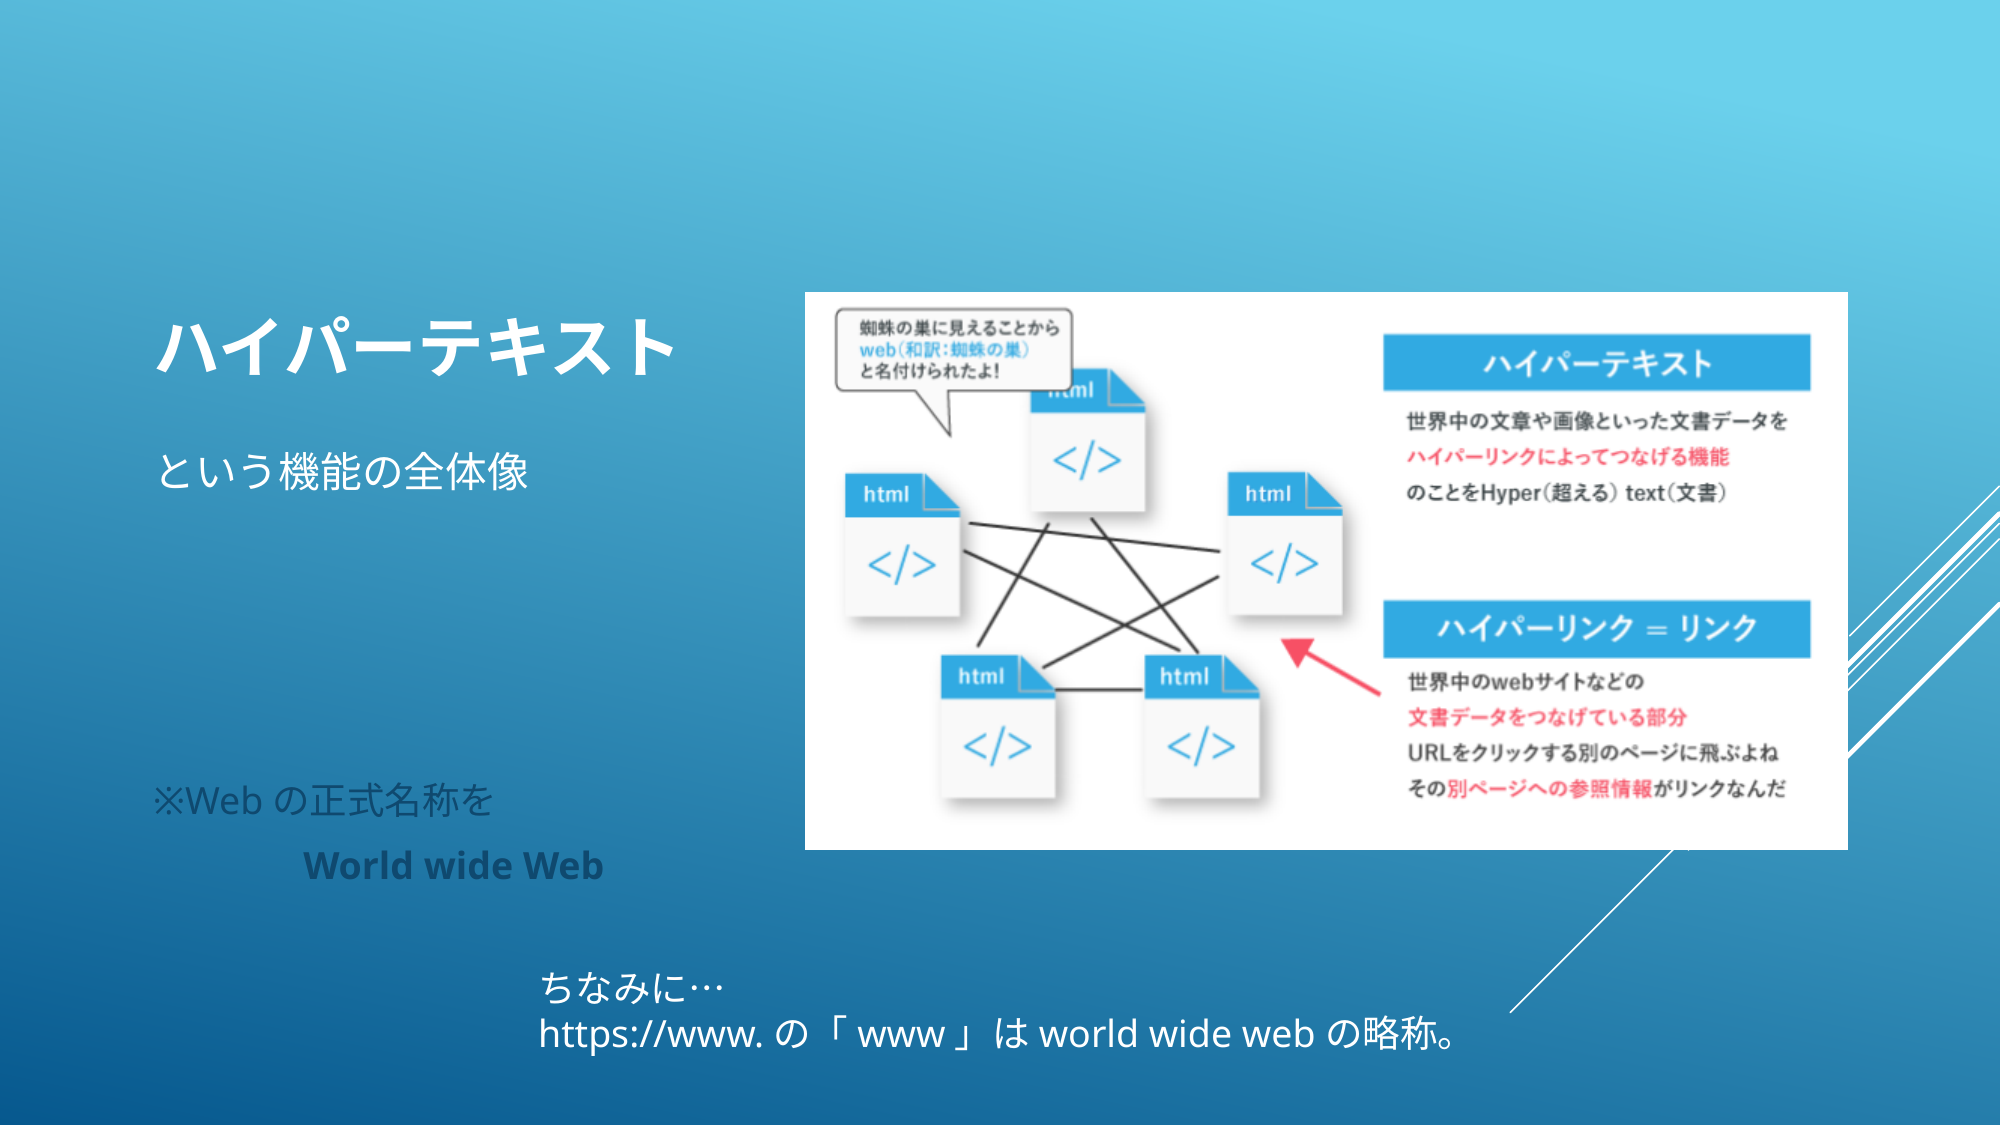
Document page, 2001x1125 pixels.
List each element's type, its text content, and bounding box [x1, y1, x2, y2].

title ハイパーテキスト という機能の全体像 [138, 180, 826, 613]
text_box ちなみに… https://www.の「www」はworld wide webの略称。 [523, 958, 1477, 1063]
list ※Webの正式名称を World wide Web [138, 613, 826, 1051]
picture [805, 292, 1848, 850]
